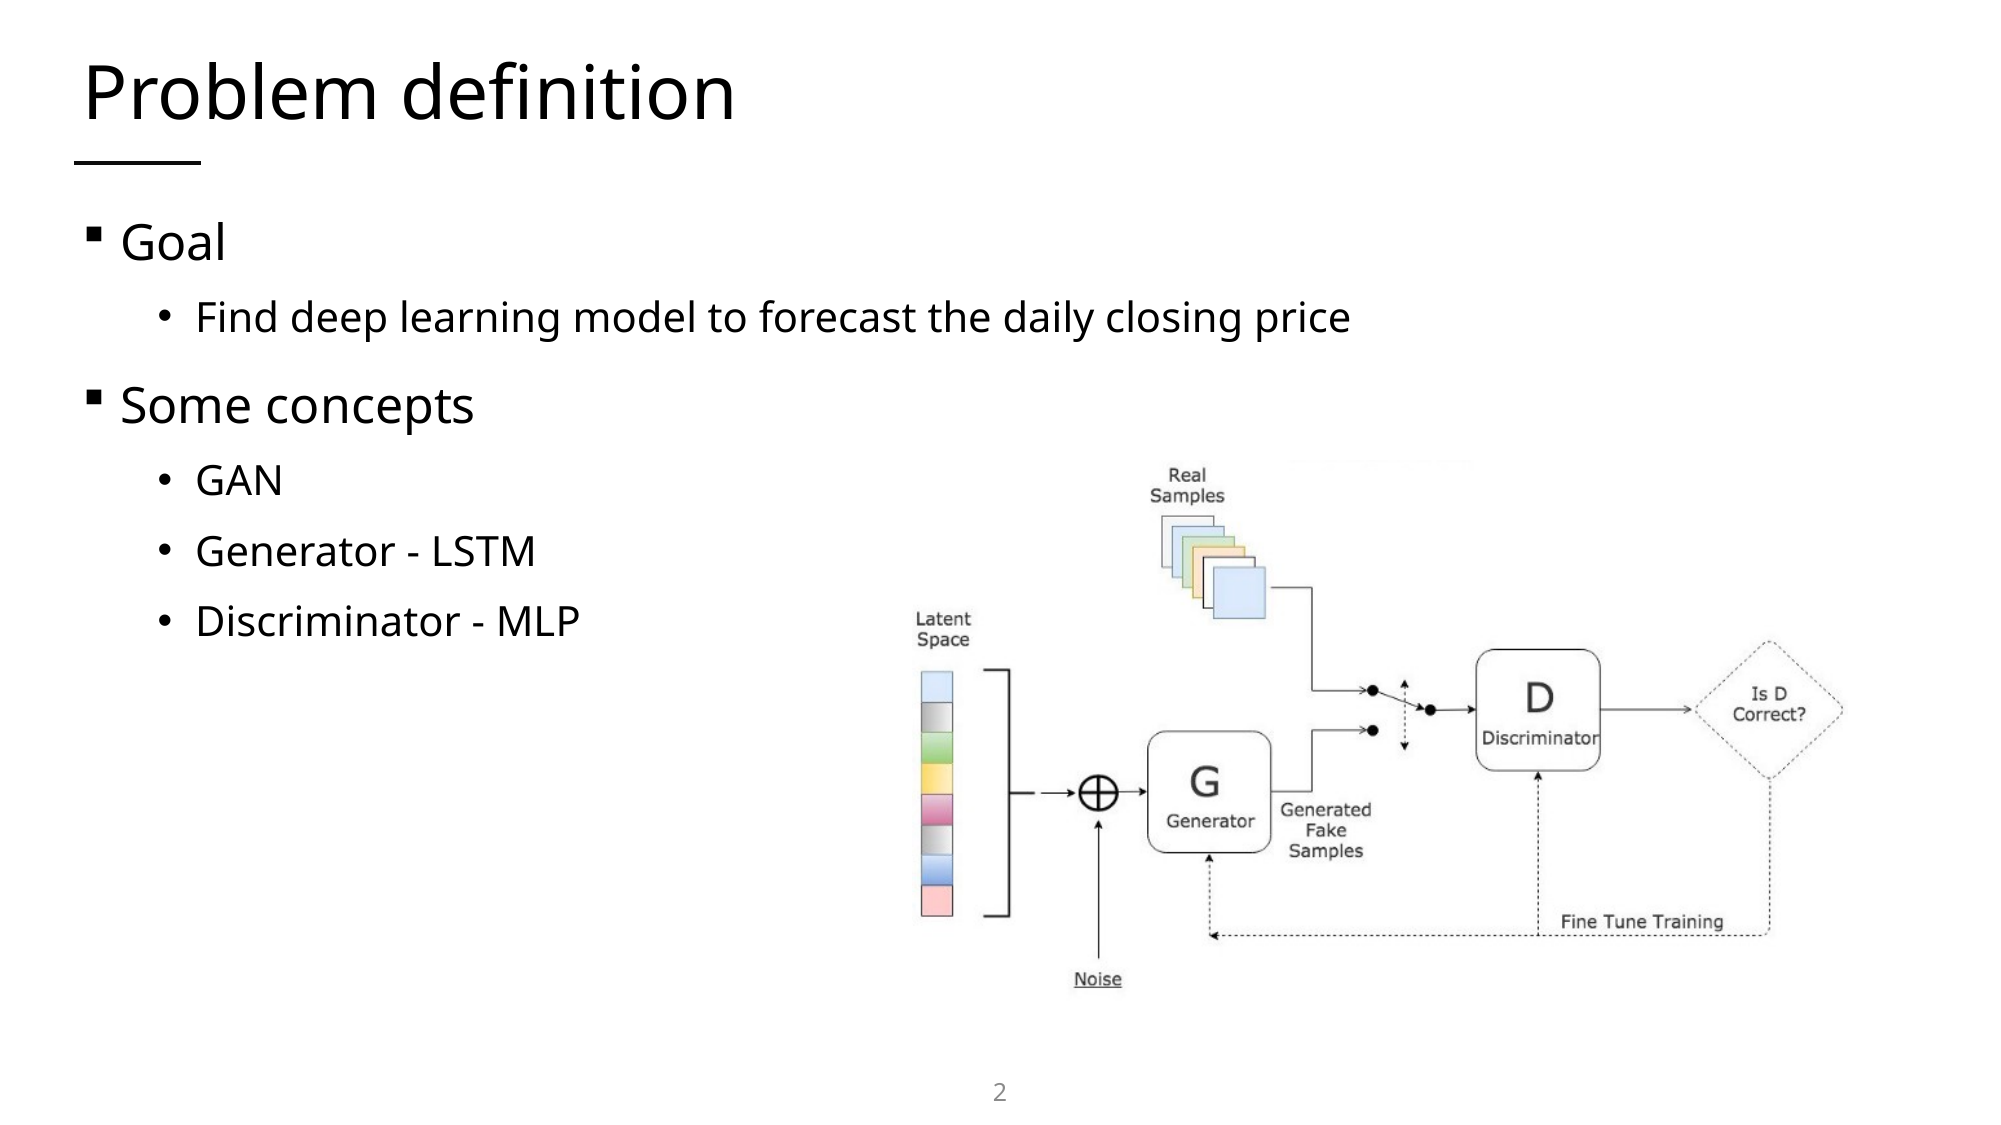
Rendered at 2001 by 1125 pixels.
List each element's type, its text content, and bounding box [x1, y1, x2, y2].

title Problem definition [67, 14, 1933, 175]
slide_number 2 [774, 1063, 1225, 1124]
picture [912, 460, 1848, 1001]
list Goal Find deep learning model to forecast the daily closing price Some concepts GAN Generator - LSTM Discriminator - MLP [67, 190, 1933, 1052]
